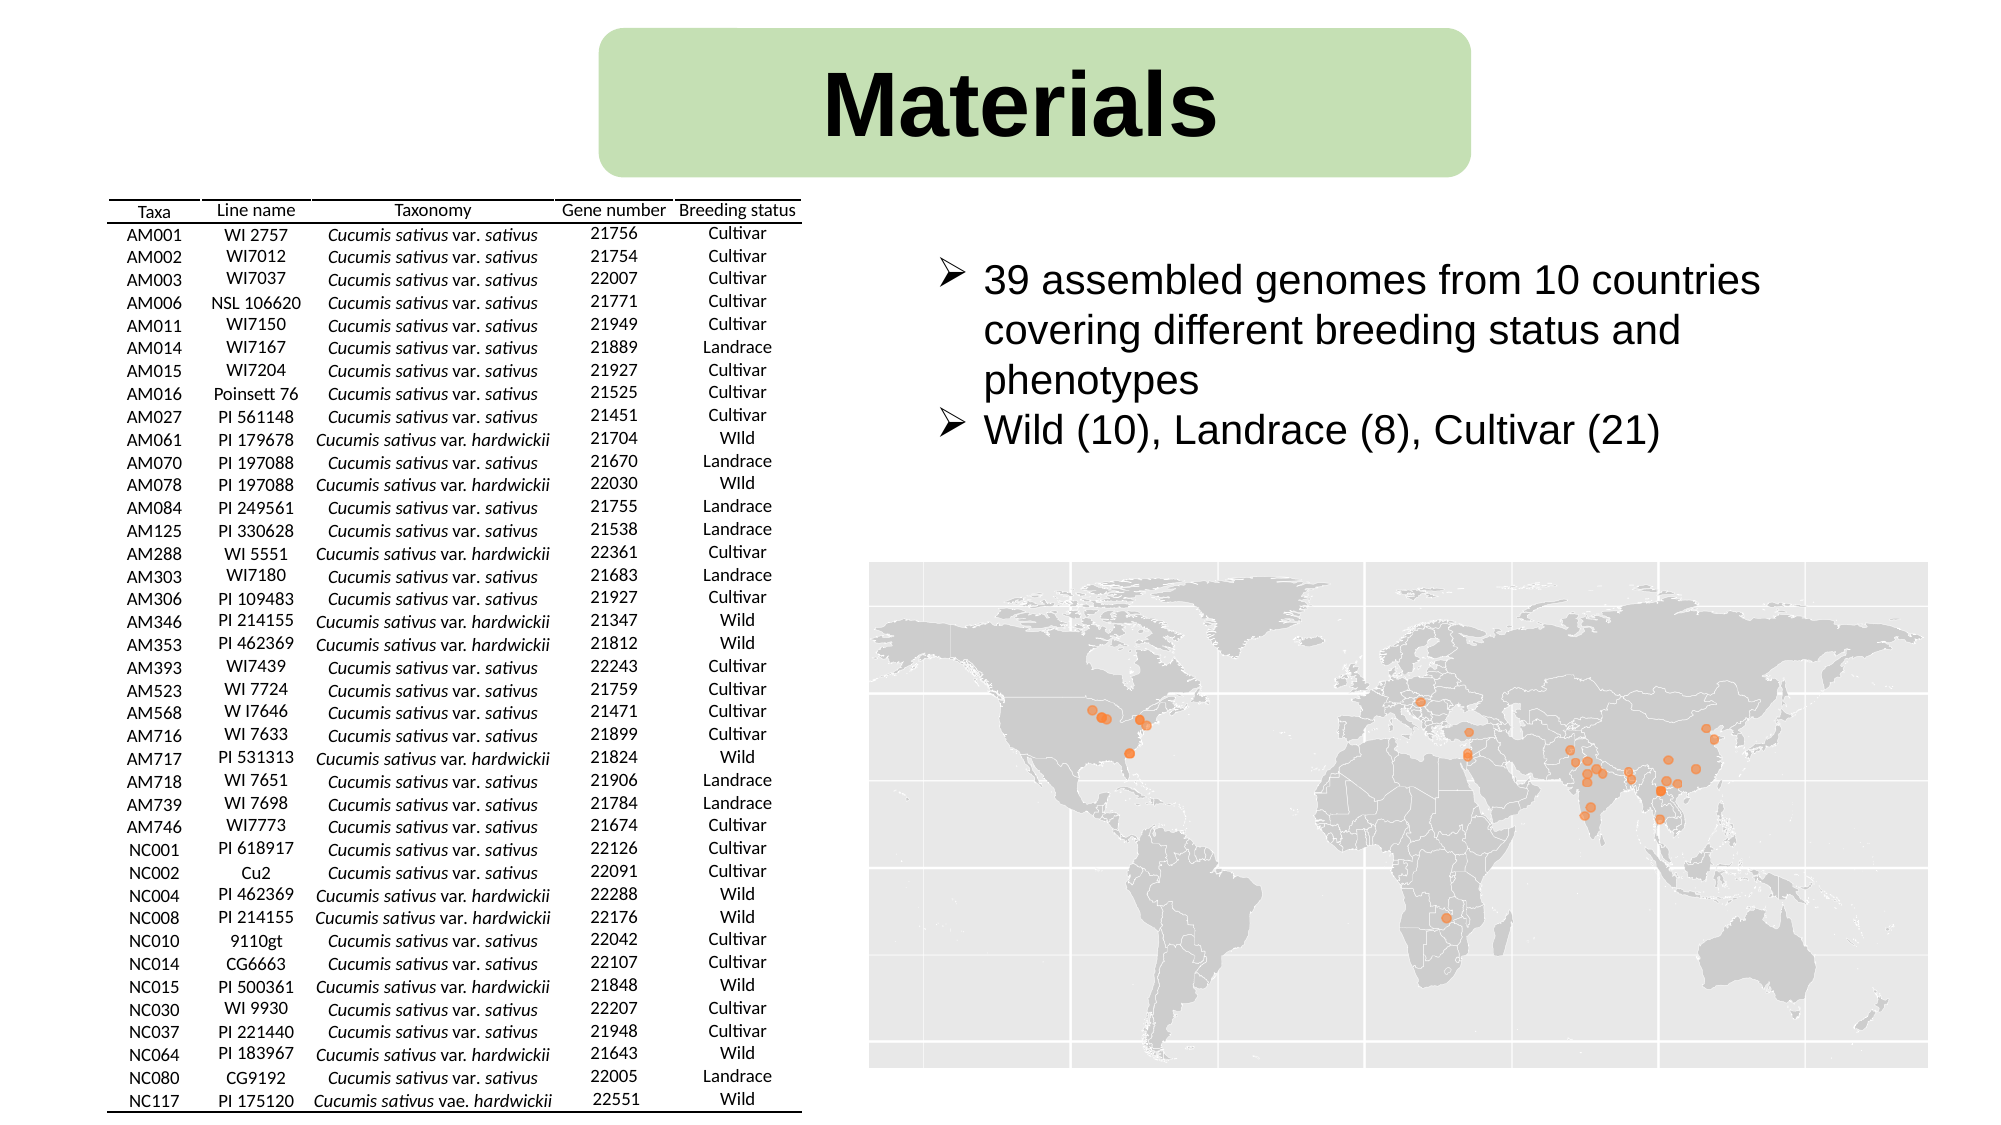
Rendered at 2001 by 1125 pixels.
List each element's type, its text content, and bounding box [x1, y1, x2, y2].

table_cell Cucumis sativus var. sativus [312, 406, 554, 427]
table_cell AM523 [109, 680, 200, 701]
table_cell 22176 [555, 908, 673, 929]
table_cell Cucumis sativus var. sativus [312, 703, 554, 724]
table_cell PI 183967 [202, 1045, 311, 1066]
title Materials [725, 0, 1342, 215]
table_cell AM346 [109, 612, 200, 633]
table_cell AM027 [109, 406, 200, 427]
table_header Breeding status [675, 201, 801, 222]
text_box [598, 27, 725, 178]
table_cell Cucumis sativus var. sativus [312, 953, 554, 974]
table_cell PI 462369 [202, 634, 311, 655]
table_cell 21948 [555, 1022, 673, 1043]
table_cell NC030 [109, 999, 200, 1020]
table_cell Cultivar [675, 270, 801, 291]
table_cell WI7150 [202, 315, 311, 336]
table_cell 22107 [555, 953, 673, 974]
table_cell Cultivar [675, 361, 801, 382]
table_cell Cucumis sativus var. sativus [312, 452, 554, 473]
table_cell WI 7633 [202, 725, 311, 747]
table_cell WI7204 [202, 361, 311, 382]
table_cell Wild [675, 885, 801, 906]
table_cell Cucumis sativus var. hardwickii [312, 429, 554, 450]
table_cell Cucumis sativus var. sativus [312, 270, 554, 291]
table_cell WI7037 [202, 270, 311, 291]
table_cell AM015 [109, 361, 200, 382]
table_cell 21927 [555, 589, 673, 610]
table_cell PI 531313 [202, 748, 311, 769]
table_cell 21848 [555, 976, 673, 997]
table_cell Cucumis sativus var. sativus [312, 657, 554, 678]
table_cell AM303 [109, 566, 200, 587]
table_cell Cucumis sativus var. sativus [312, 999, 554, 1020]
table_cell 22126 [555, 839, 673, 860]
table_cell Cucumis sativus var. sativus [312, 862, 554, 883]
table_cell Cucumis sativus var. sativus [312, 498, 554, 519]
table_cell 22207 [555, 999, 673, 1020]
table_cell Cultivar [675, 224, 801, 245]
table_cell 21643 [555, 1045, 673, 1066]
table_cell Landrace [675, 452, 801, 473]
table_cell NC004 [109, 885, 200, 906]
table_cell Cultivar [675, 657, 801, 678]
table_cell Wild [675, 748, 801, 769]
table_cell Cucumis sativus var. sativus [312, 1067, 554, 1088]
table_cell Cucumis sativus var. sativus [312, 384, 554, 405]
table_cell 22042 [555, 931, 673, 952]
table_cell 21451 [555, 406, 673, 427]
table_cell PI 618917 [202, 839, 311, 860]
table_cell Cucumis sativus var. hardwickii [312, 612, 554, 633]
table_cell 22361 [555, 543, 673, 564]
table_cell PI 214155 [202, 612, 311, 633]
table_cell WI 7651 [202, 771, 311, 792]
table_cell Cucumis sativus var. hardwickii [312, 748, 554, 769]
table_cell 21347 [555, 612, 673, 633]
table_cell 22030 [555, 475, 673, 496]
table_cell Cultivar [675, 406, 801, 427]
table_cell NC002 [109, 862, 200, 883]
table_cell AM568 [109, 703, 200, 724]
table_cell Cultivar [675, 839, 801, 860]
table_cell Cucumis sativus var. hardwickii [312, 885, 554, 906]
table_cell PI 175120 [202, 1090, 311, 1111]
table_cell 21824 [555, 748, 673, 769]
table_cell Cucumis sativus var. sativus [312, 839, 554, 860]
table_cell Cucumis sativus var. sativus [312, 361, 554, 382]
table_cell Cultivar [675, 931, 801, 952]
table_cell AM011 [109, 315, 200, 336]
table_cell WIld [675, 429, 801, 450]
table_cell WI 9930 [202, 999, 311, 1020]
table_cell Wild [675, 908, 801, 929]
table_cell WIld [675, 475, 801, 496]
table_cell Cultivar [675, 315, 801, 336]
table_cell Cucumis sativus var. sativus [312, 794, 554, 815]
table_cell W I7646 [202, 703, 311, 724]
table_cell AM125 [109, 520, 200, 541]
table_cell 21538 [555, 520, 673, 541]
table_cell Landrace [675, 498, 801, 519]
table_cell Cucumis sativus var. sativus [312, 771, 554, 792]
table_cell AM001 [109, 224, 200, 245]
table_cell AM078 [109, 475, 200, 496]
table_cell PI 214155 [202, 908, 311, 929]
table_cell 21683 [555, 566, 673, 587]
table_cell PI 249561 [202, 498, 311, 519]
table_cell Cucumis sativus var. hardwickii [312, 634, 554, 655]
table_header Taxa [109, 201, 200, 222]
table_cell CG6663 [202, 953, 311, 974]
table_cell 21670 [555, 452, 673, 473]
table_header Line name [202, 201, 311, 222]
table_cell Cucumis sativus var. hardwickii [312, 1045, 554, 1066]
table_cell 21704 [555, 429, 673, 450]
table_cell Cultivar [675, 999, 801, 1020]
table_cell 21889 [555, 338, 673, 359]
table_cell AM306 [109, 589, 200, 610]
table_cell CG9192 [202, 1067, 311, 1088]
table_cell NC008 [109, 908, 200, 929]
table_cell AM716 [109, 725, 200, 747]
table_cell Cu2 [202, 862, 311, 883]
table_cell NC001 [109, 839, 200, 860]
table_cell PI 109483 [202, 589, 311, 610]
table_cell AM070 [109, 452, 200, 473]
table_cell Wild [675, 612, 801, 633]
table_cell Cucumis sativus var. sativus [312, 817, 554, 838]
table_cell 22288 [555, 885, 673, 906]
table_cell PI 197088 [202, 452, 311, 473]
table_cell NSL 106620 [202, 292, 311, 313]
table_cell 21756 [555, 224, 673, 245]
table_cell Cucumis sativus vae. hardwickii [312, 1090, 554, 1111]
table_cell Poinsett 76 [202, 384, 311, 405]
table_cell Landrace [675, 771, 801, 792]
table_cell PI 221440 [202, 1022, 311, 1043]
table_cell Landrace [675, 566, 801, 587]
table_cell WI 2757 [202, 224, 311, 245]
table_cell 21949 [555, 315, 673, 336]
table_cell Cucumis sativus var. sativus [312, 224, 554, 245]
table_header Taxonomy [312, 201, 554, 222]
table_cell 22007 [555, 270, 673, 291]
table_cell NC117 [109, 1090, 200, 1111]
table_cell Cultivar [675, 817, 801, 838]
table_cell Cucumis sativus var. sativus [312, 931, 554, 952]
table_cell WI7012 [202, 247, 311, 268]
table_cell AM003 [109, 270, 200, 291]
table_cell AM717 [109, 748, 200, 769]
table_cell AM393 [109, 657, 200, 678]
table_cell NC080 [109, 1067, 200, 1088]
table_cell Cucumis sativus var. sativus [312, 338, 554, 359]
table_cell Cultivar [675, 589, 801, 610]
table_cell WI7439 [202, 657, 311, 678]
table_cell 21906 [555, 771, 673, 792]
picture [869, 562, 1928, 1068]
table_cell AM353 [109, 634, 200, 655]
table_cell 22243 [555, 657, 673, 678]
table_cell NC064 [109, 1045, 200, 1066]
table_cell PI 179678 [202, 429, 311, 450]
table_cell Cucumis sativus var. sativus [312, 680, 554, 701]
table_cell Landrace [675, 1067, 801, 1088]
table_cell Cultivar [675, 247, 801, 268]
table_cell Cucumis sativus var. hardwickii [312, 543, 554, 564]
table_cell Wild [675, 1090, 801, 1111]
table_cell Cultivar [675, 680, 801, 701]
table_cell AM746 [109, 817, 200, 838]
table_header Gene number [555, 201, 673, 222]
table_cell NC037 [109, 1022, 200, 1043]
table_cell Wild [675, 634, 801, 655]
table_cell WI7180 [202, 566, 311, 587]
table_cell WI7167 [202, 338, 311, 359]
table_cell PI 197088 [202, 475, 311, 496]
table_cell WI 7724 [202, 680, 311, 701]
table_cell Cucumis sativus var. hardwickii [312, 976, 554, 997]
table_cell 21771 [555, 292, 673, 313]
table_cell AM084 [109, 498, 200, 519]
table_cell WI 5551 [202, 543, 311, 564]
table_cell Cultivar [675, 384, 801, 405]
table_cell WI 7698 [202, 794, 311, 815]
table_cell Landrace [675, 520, 801, 541]
table_cell 21927 [555, 361, 673, 382]
table_cell Cultivar [675, 725, 801, 747]
table_cell NC010 [109, 931, 200, 952]
table_cell AM016 [109, 384, 200, 405]
table_cell 21899 [555, 725, 673, 747]
table_cell 9110gt [202, 931, 311, 952]
table_cell 21812 [555, 634, 673, 655]
table_cell NC015 [109, 976, 200, 997]
text_box [1342, 27, 1472, 178]
table_cell 21784 [555, 794, 673, 815]
table_cell AM006 [109, 292, 200, 313]
table_cell AM061 [109, 429, 200, 450]
table_cell 22551 [555, 1090, 673, 1111]
table_cell 22091 [555, 862, 673, 883]
table_cell Cucumis sativus var. hardwickii [312, 908, 554, 929]
table_cell Landrace [675, 338, 801, 359]
table_cell NC014 [109, 953, 200, 974]
table_cell Cucumis sativus var. sativus [312, 589, 554, 610]
table_cell Cucumis sativus var. sativus [312, 520, 554, 541]
table_cell 21754 [555, 247, 673, 268]
table_cell 21674 [555, 817, 673, 838]
table_cell Cucumis sativus var. sativus [312, 315, 554, 336]
table_cell PI 462369 [202, 885, 311, 906]
table_cell Cucumis sativus var. sativus [312, 292, 554, 313]
table_cell Cucumis sativus var. sativus [312, 247, 554, 268]
table_cell AM002 [109, 247, 200, 268]
table_cell Cucumis sativus var. sativus [312, 1022, 554, 1043]
table_cell Cultivar [675, 953, 801, 974]
table_cell 21759 [555, 680, 673, 701]
table_cell AM739 [109, 794, 200, 815]
table_cell AM718 [109, 771, 200, 792]
table_cell Cucumis sativus var. sativus [312, 566, 554, 587]
table_cell PI 561148 [202, 406, 311, 427]
table_cell WI7773 [202, 817, 311, 838]
table_cell 21525 [555, 384, 673, 405]
table_cell Cultivar [675, 543, 801, 564]
table_cell 21755 [555, 498, 673, 519]
table_cell Cultivar [675, 1022, 801, 1043]
table_cell AM288 [109, 543, 200, 564]
table_cell AM014 [109, 338, 200, 359]
table_cell Wild [675, 1045, 801, 1066]
table_cell Cultivar [675, 703, 801, 724]
table_cell Cultivar [675, 292, 801, 313]
table_cell PI 330628 [202, 520, 311, 541]
table_cell Landrace [675, 794, 801, 815]
table_cell 21471 [555, 703, 673, 724]
text_box 39 assembled genomes from 10 countries covering different breeding status and phenotypes Wild (10), Landrace (8), Cultivar (21) [921, 245, 1822, 461]
table_cell Cultivar [675, 862, 801, 883]
table_cell Wild [675, 976, 801, 997]
table_cell Cucumis sativus var. sativus [312, 725, 554, 747]
table_cell 22005 [555, 1067, 673, 1088]
table_cell PI 500361 [202, 976, 311, 997]
table_cell Cucumis sativus var. hardwickii [312, 475, 554, 496]
